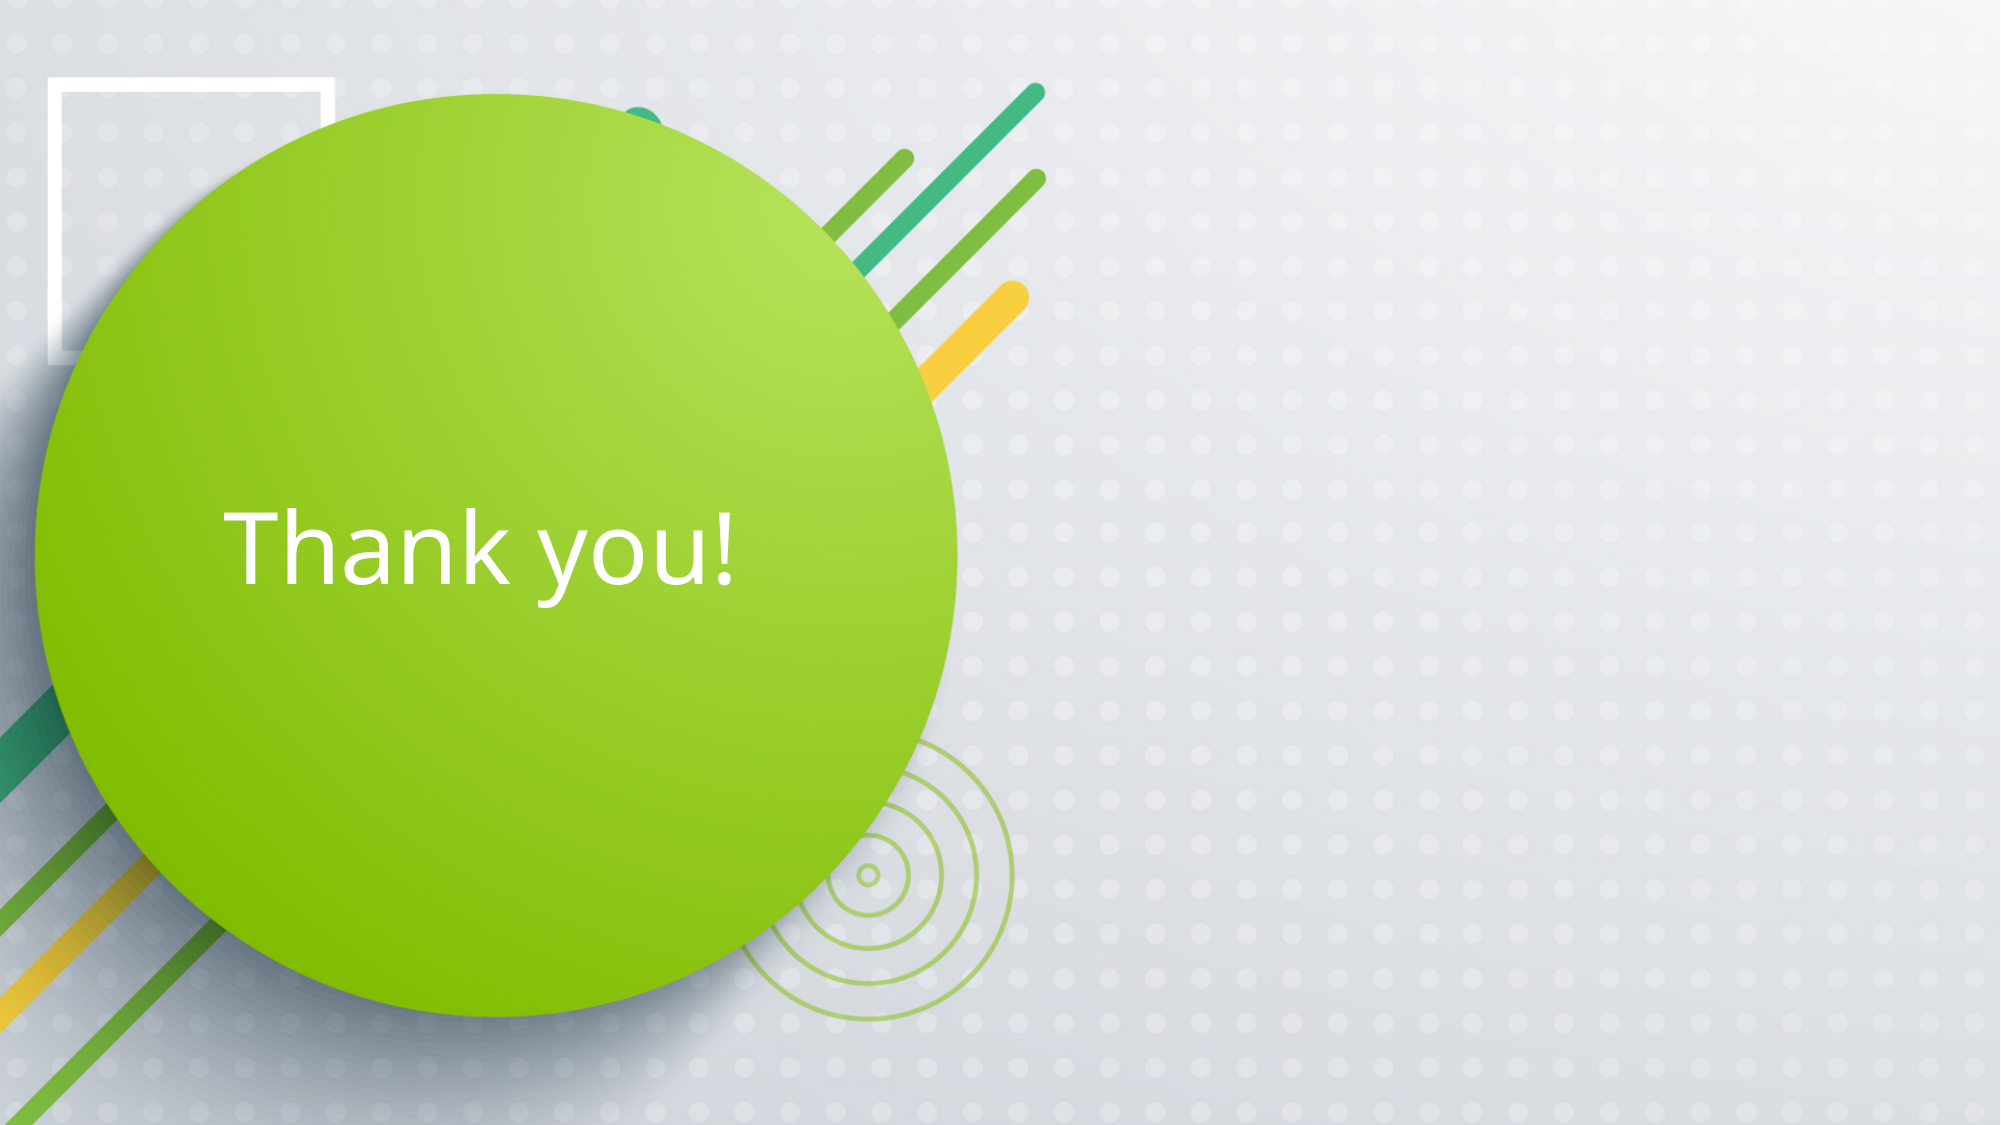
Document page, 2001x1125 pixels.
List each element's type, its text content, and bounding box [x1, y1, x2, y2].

picture [0, 0, 2001, 1125]
title Thank you! [82, 75, 880, 1031]
